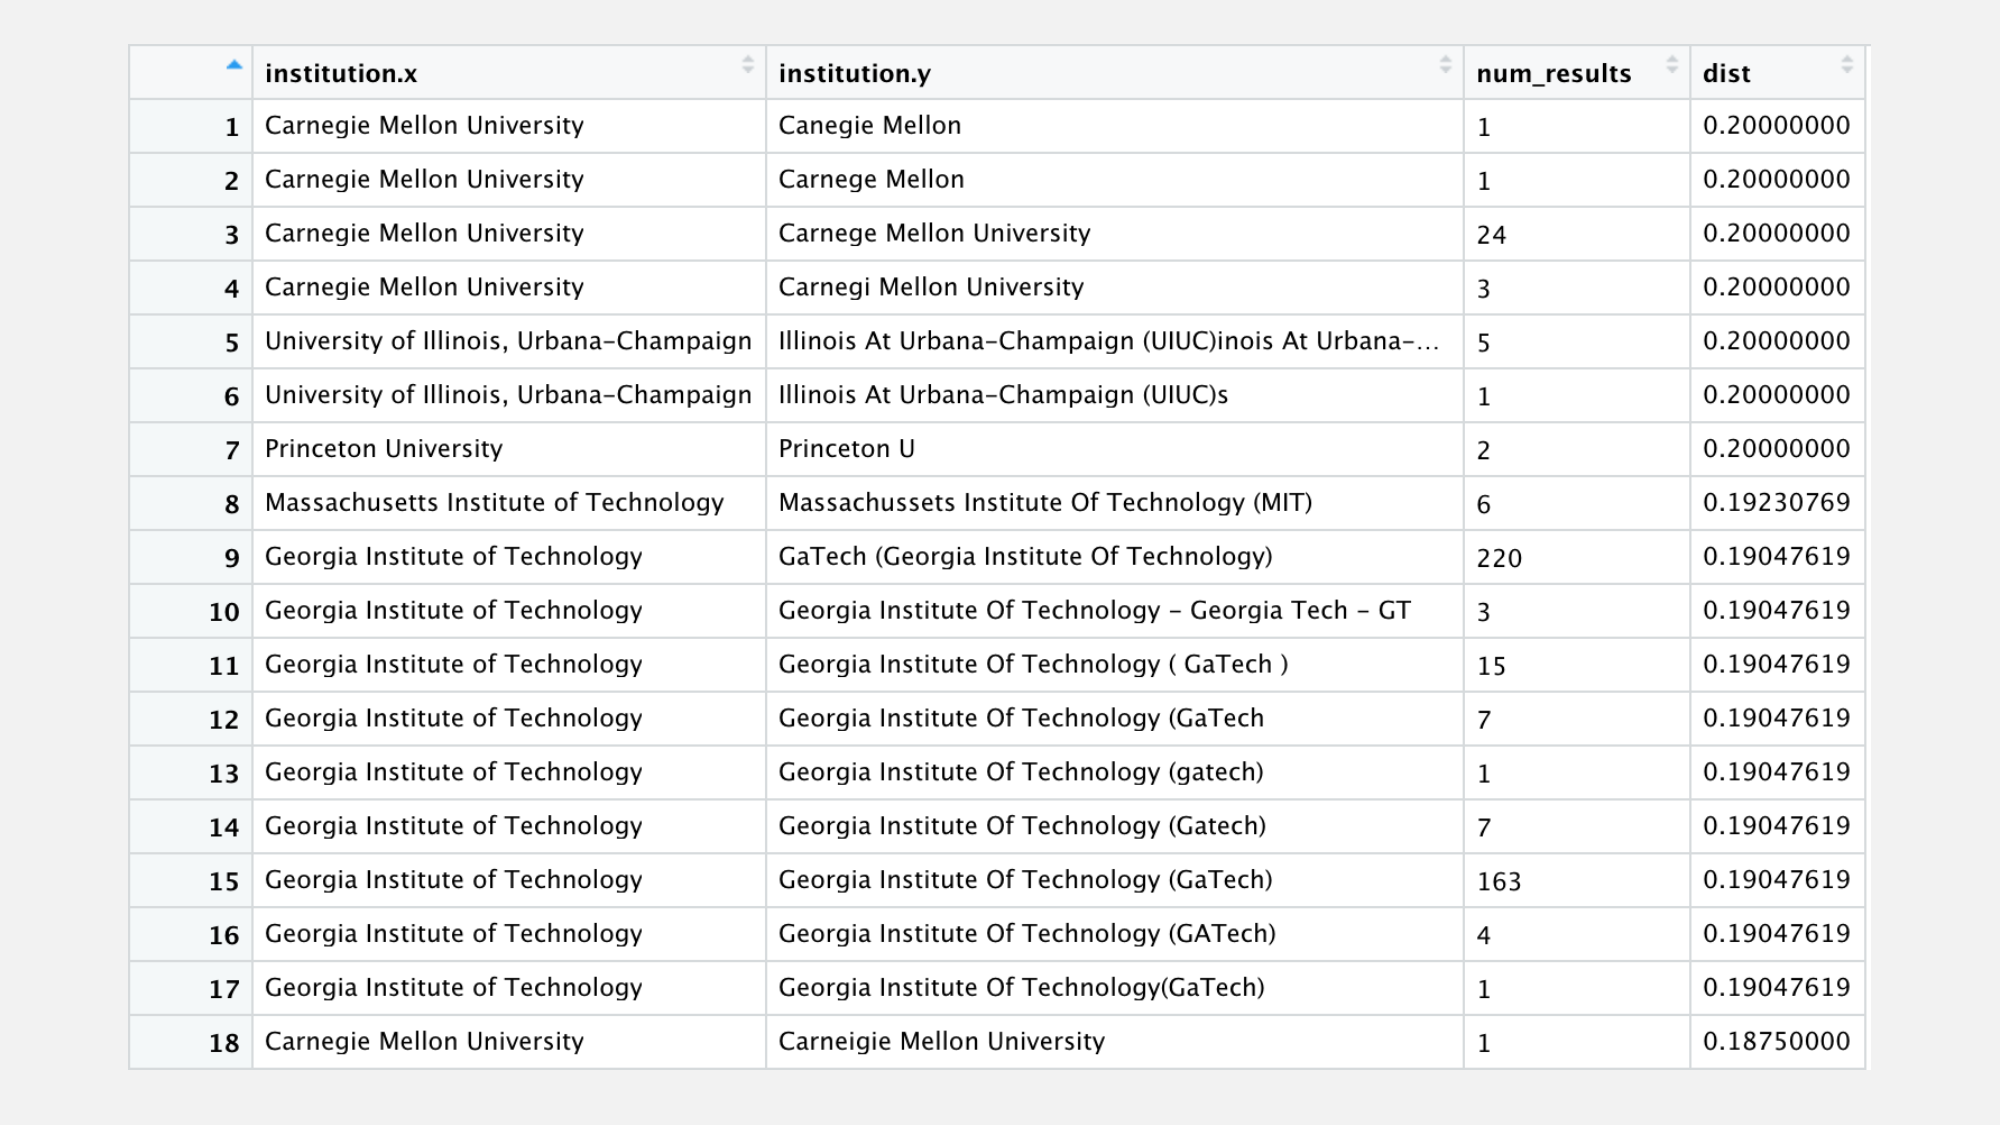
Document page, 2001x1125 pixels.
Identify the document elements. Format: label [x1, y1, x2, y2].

picture [127, 44, 1871, 1070]
